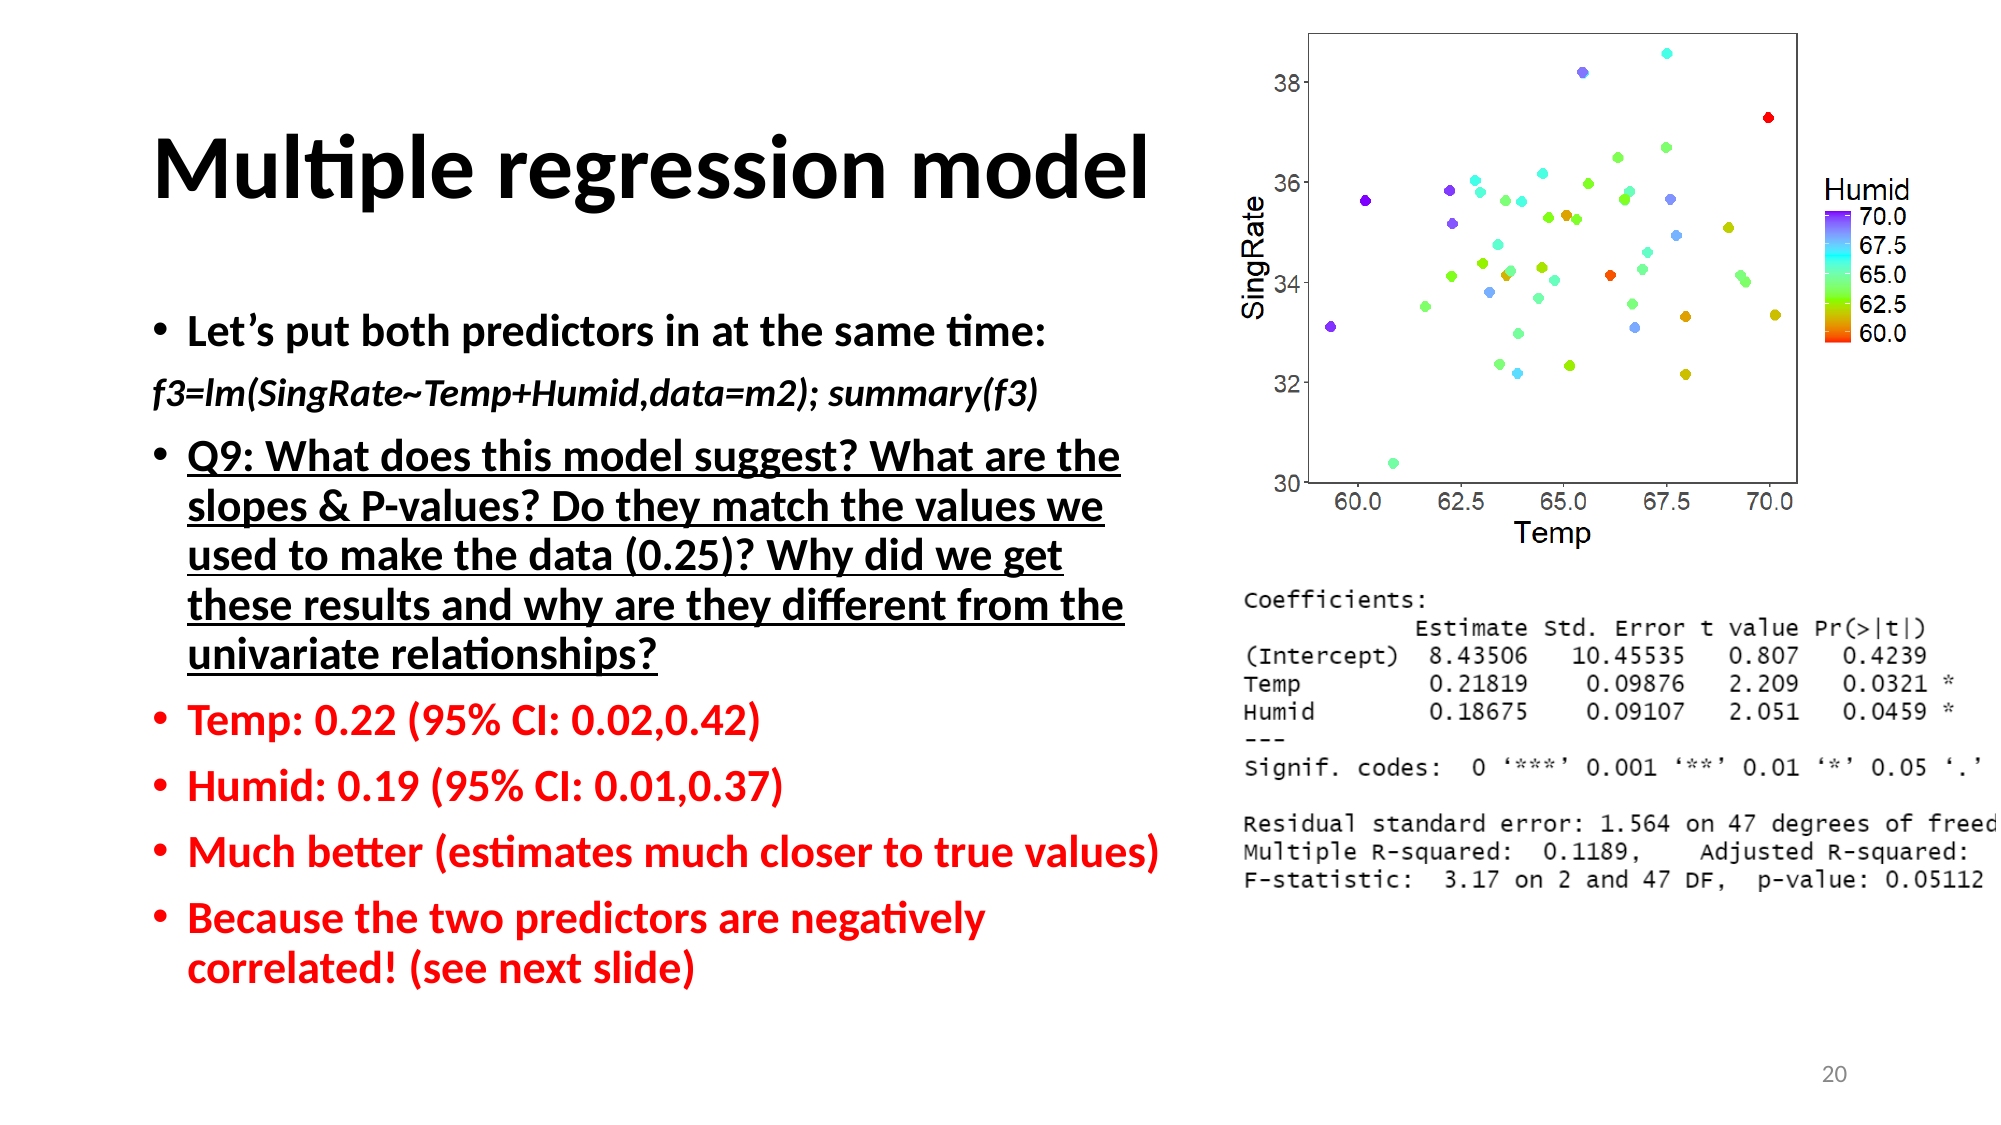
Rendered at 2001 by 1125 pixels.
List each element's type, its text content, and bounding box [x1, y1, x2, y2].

picture [1231, 24, 1929, 557]
list Let’s put both predictors in at the same time: f3=lm(SingRate~Temp+Humid,data=m2); summary(f3) Q9: What does this model suggest? What are the slopes & P-values? Do they match the values we used to make the data (0.25)? Why did we get these results and why are they different from the univariate relationships? Temp: 0.22 (95% CI: 0.02,0.42) Humid: 0.19 (95% CI: 0.01,0.37) Much better (estimates much closer to true values) Because the two predictors are negatively correlated! (see next slide) [137, 299, 1194, 1014]
picture [1238, 580, 1997, 893]
slide_number ‹#› [1412, 1042, 1863, 1103]
title Multiple regression model [137, 59, 1226, 278]
